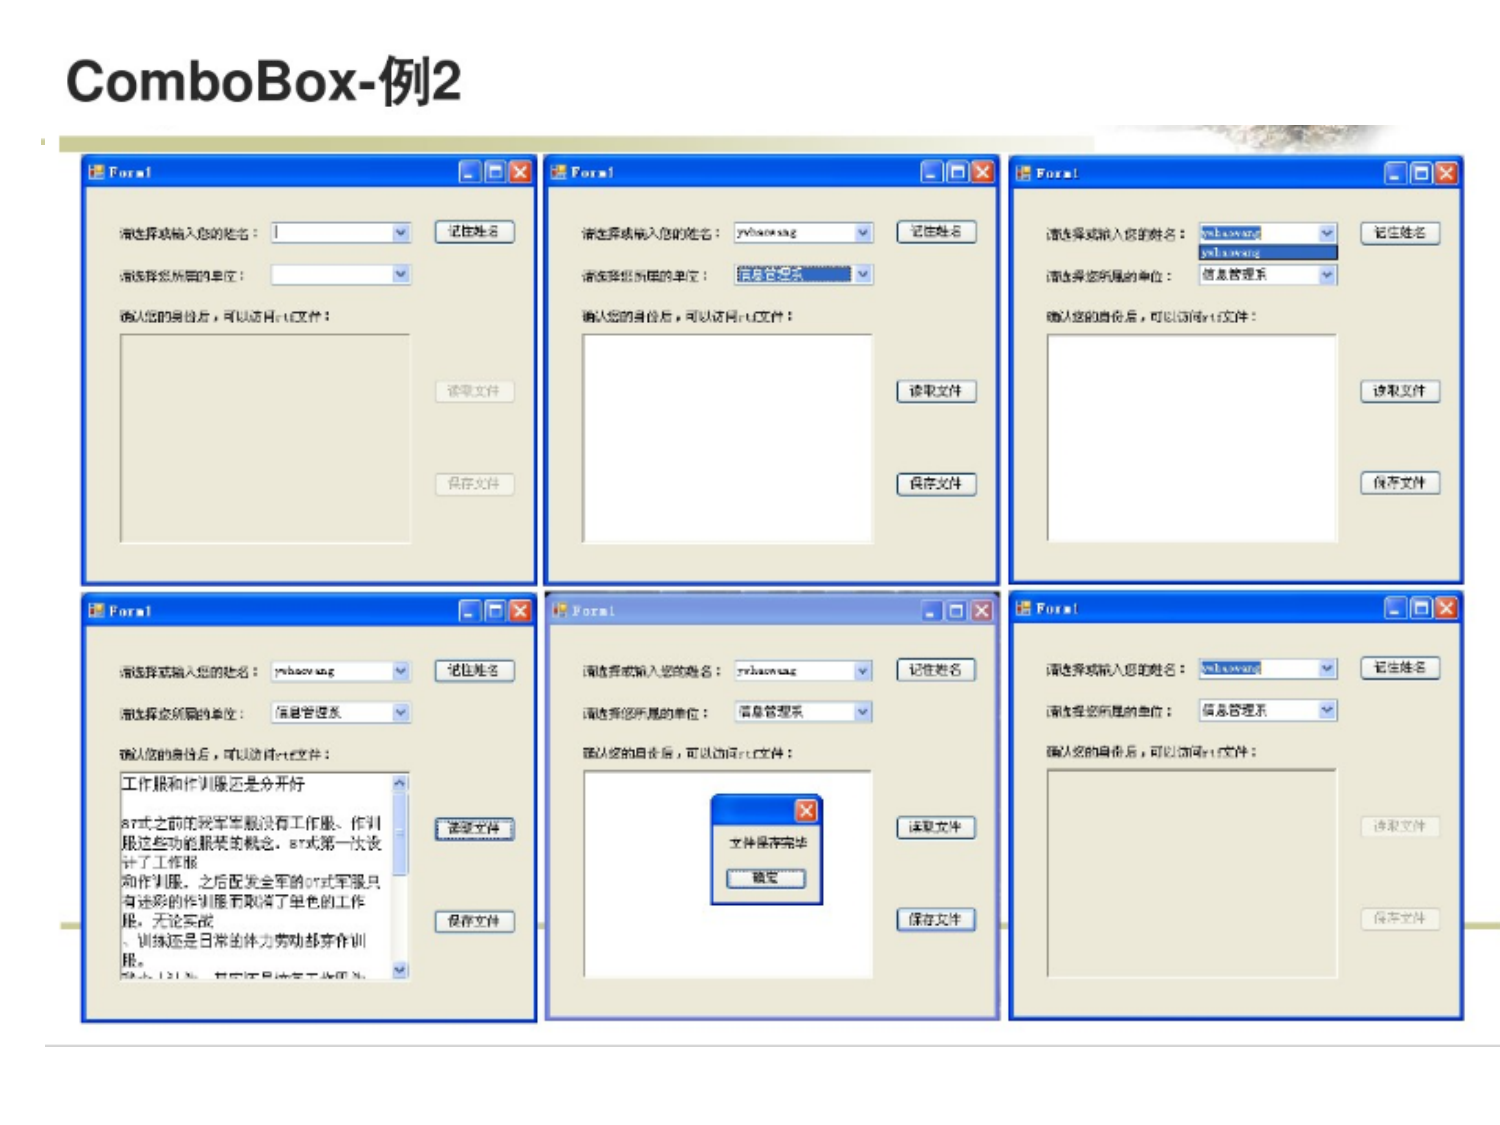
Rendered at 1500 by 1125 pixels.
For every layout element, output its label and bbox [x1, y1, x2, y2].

picture [40, 42, 1500, 1047]
